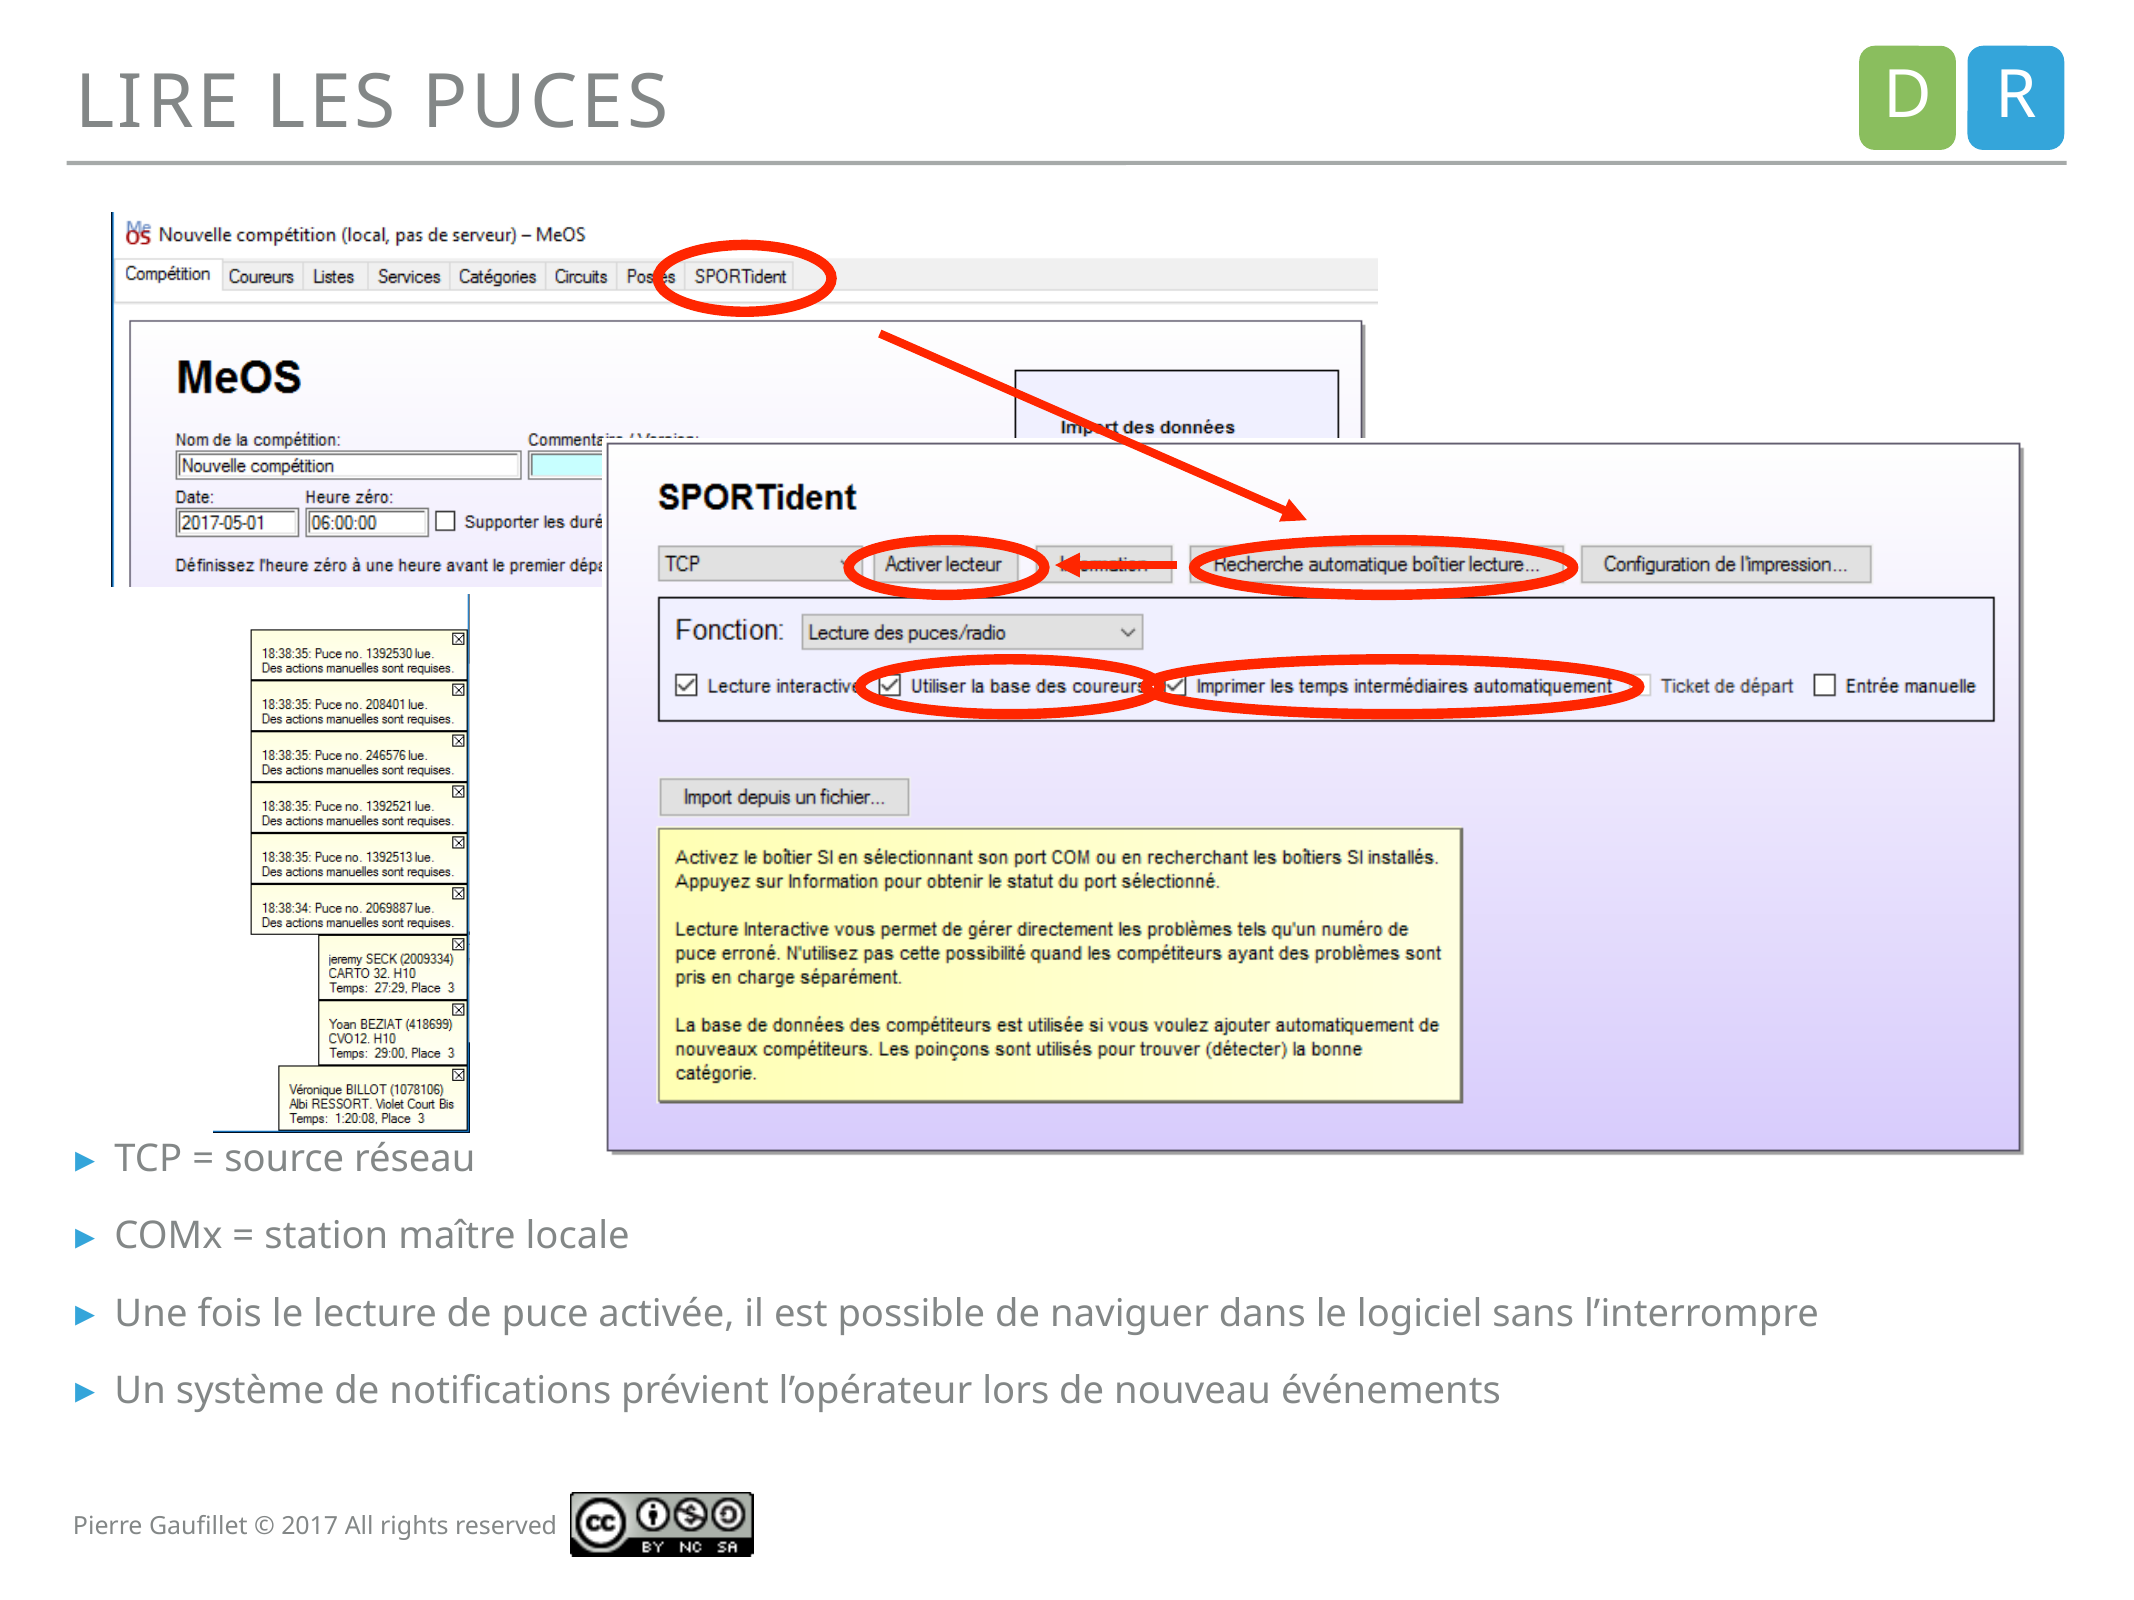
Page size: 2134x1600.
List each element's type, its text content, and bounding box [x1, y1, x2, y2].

list TCP = source réseau COMx = station maître locale Une fois le lecture de puce activée, il est possible de naviguer dans le logiciel sans l’interrompre Un système de notifications prévient l’opérateur lors de nouveau événements [66, 1124, 2068, 1453]
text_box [111, 212, 1379, 587]
picture [570, 1492, 754, 1557]
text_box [602, 438, 2032, 1162]
list lire les puces [66, 45, 1901, 151]
picture [212, 594, 470, 1133]
